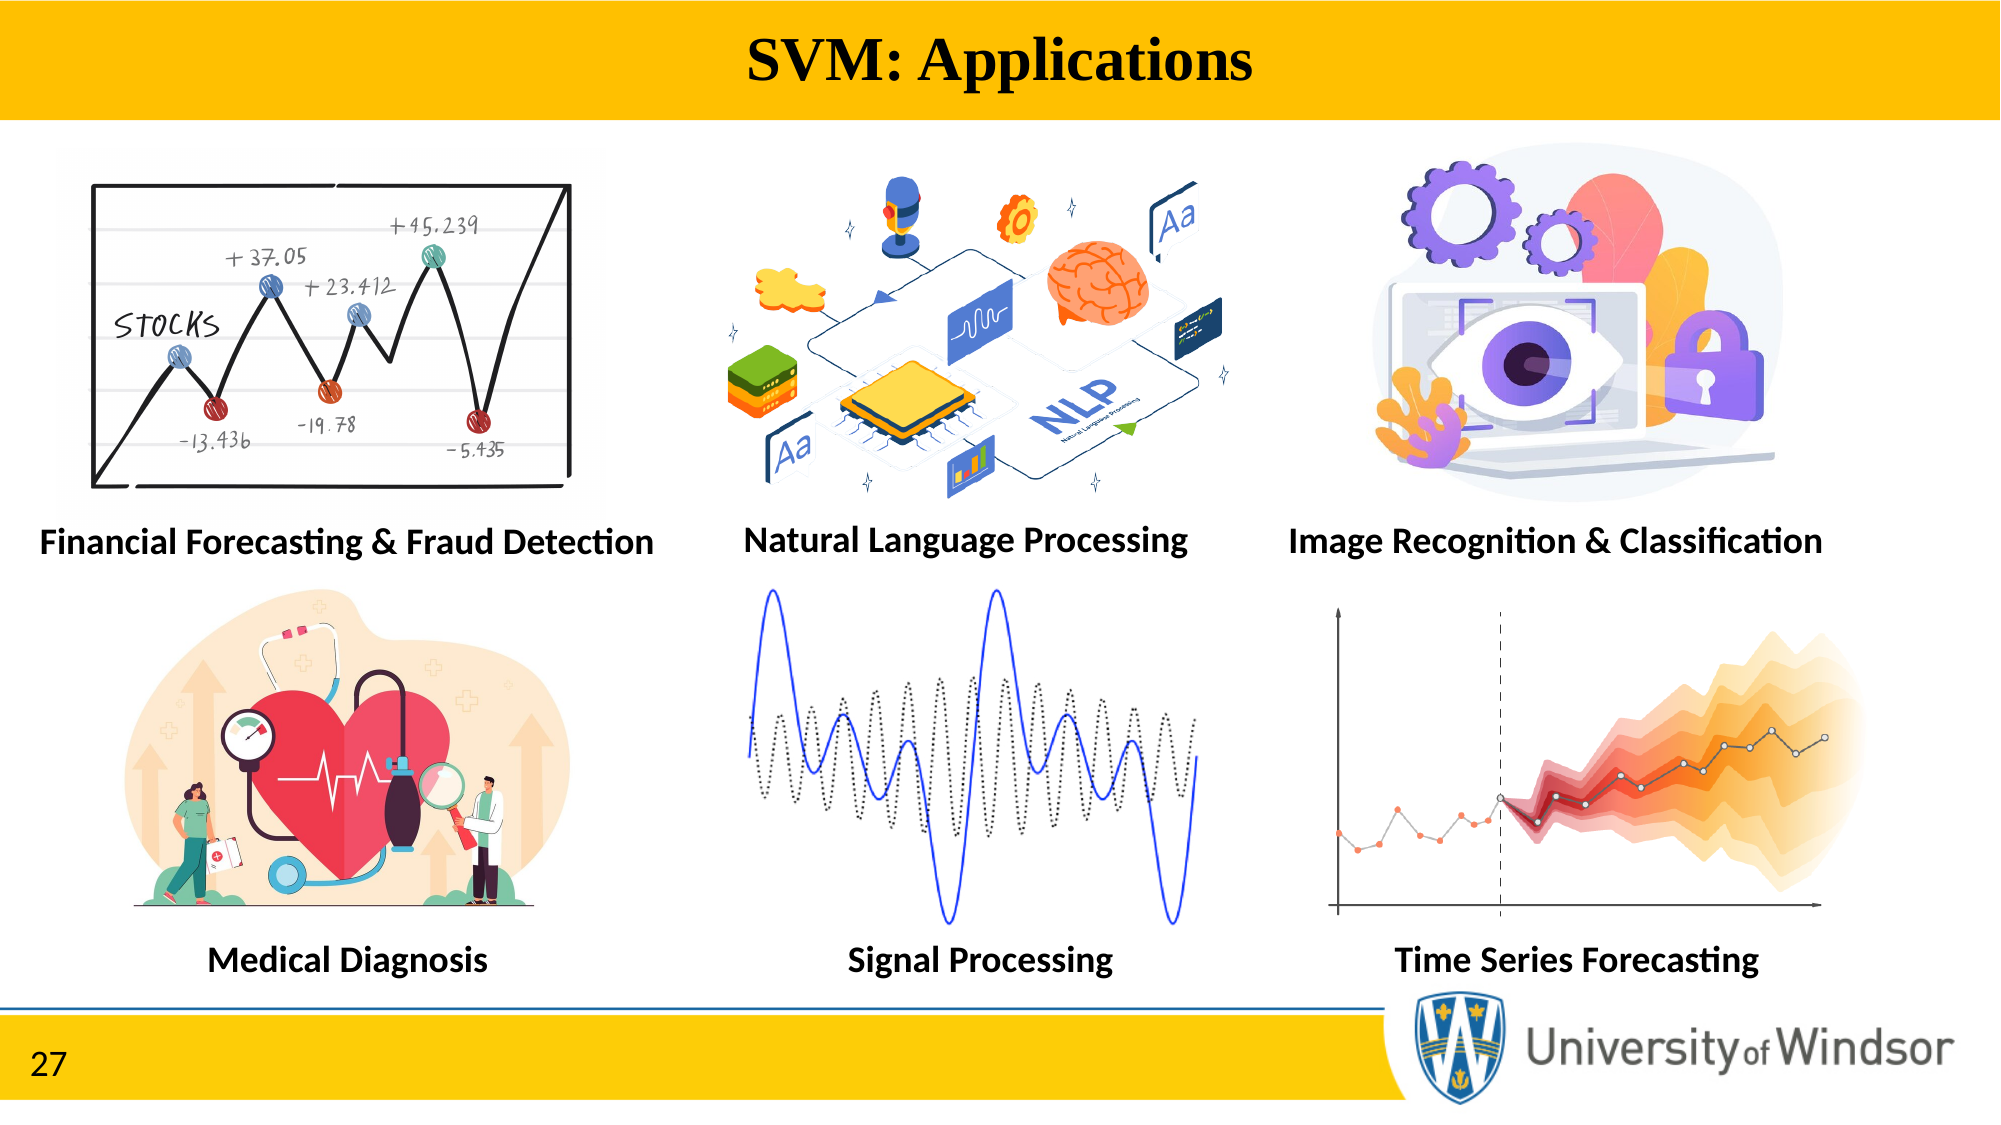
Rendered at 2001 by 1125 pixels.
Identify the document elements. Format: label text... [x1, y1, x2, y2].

text_box 27 [15, 1031, 465, 1092]
picture [686, 147, 1261, 531]
picture [0, 974, 2000, 1125]
text_box Time Series Forecasting [1351, 928, 1802, 988]
picture [56, 147, 606, 530]
picture [97, 569, 597, 926]
text_box Image Recognition & Classification [1268, 508, 1844, 569]
picture [1326, 591, 1871, 928]
text_box SVM: Applications [0, 0, 2000, 121]
text_box Signal Processing [755, 927, 1206, 988]
text_box Financial Forecasting & Fraud Detection [0, 509, 703, 570]
picture [1351, 123, 1809, 508]
picture [742, 585, 1204, 928]
text_box Natural Language Processing [717, 531, 1216, 568]
text_box Medical Diagnosis [122, 927, 573, 988]
